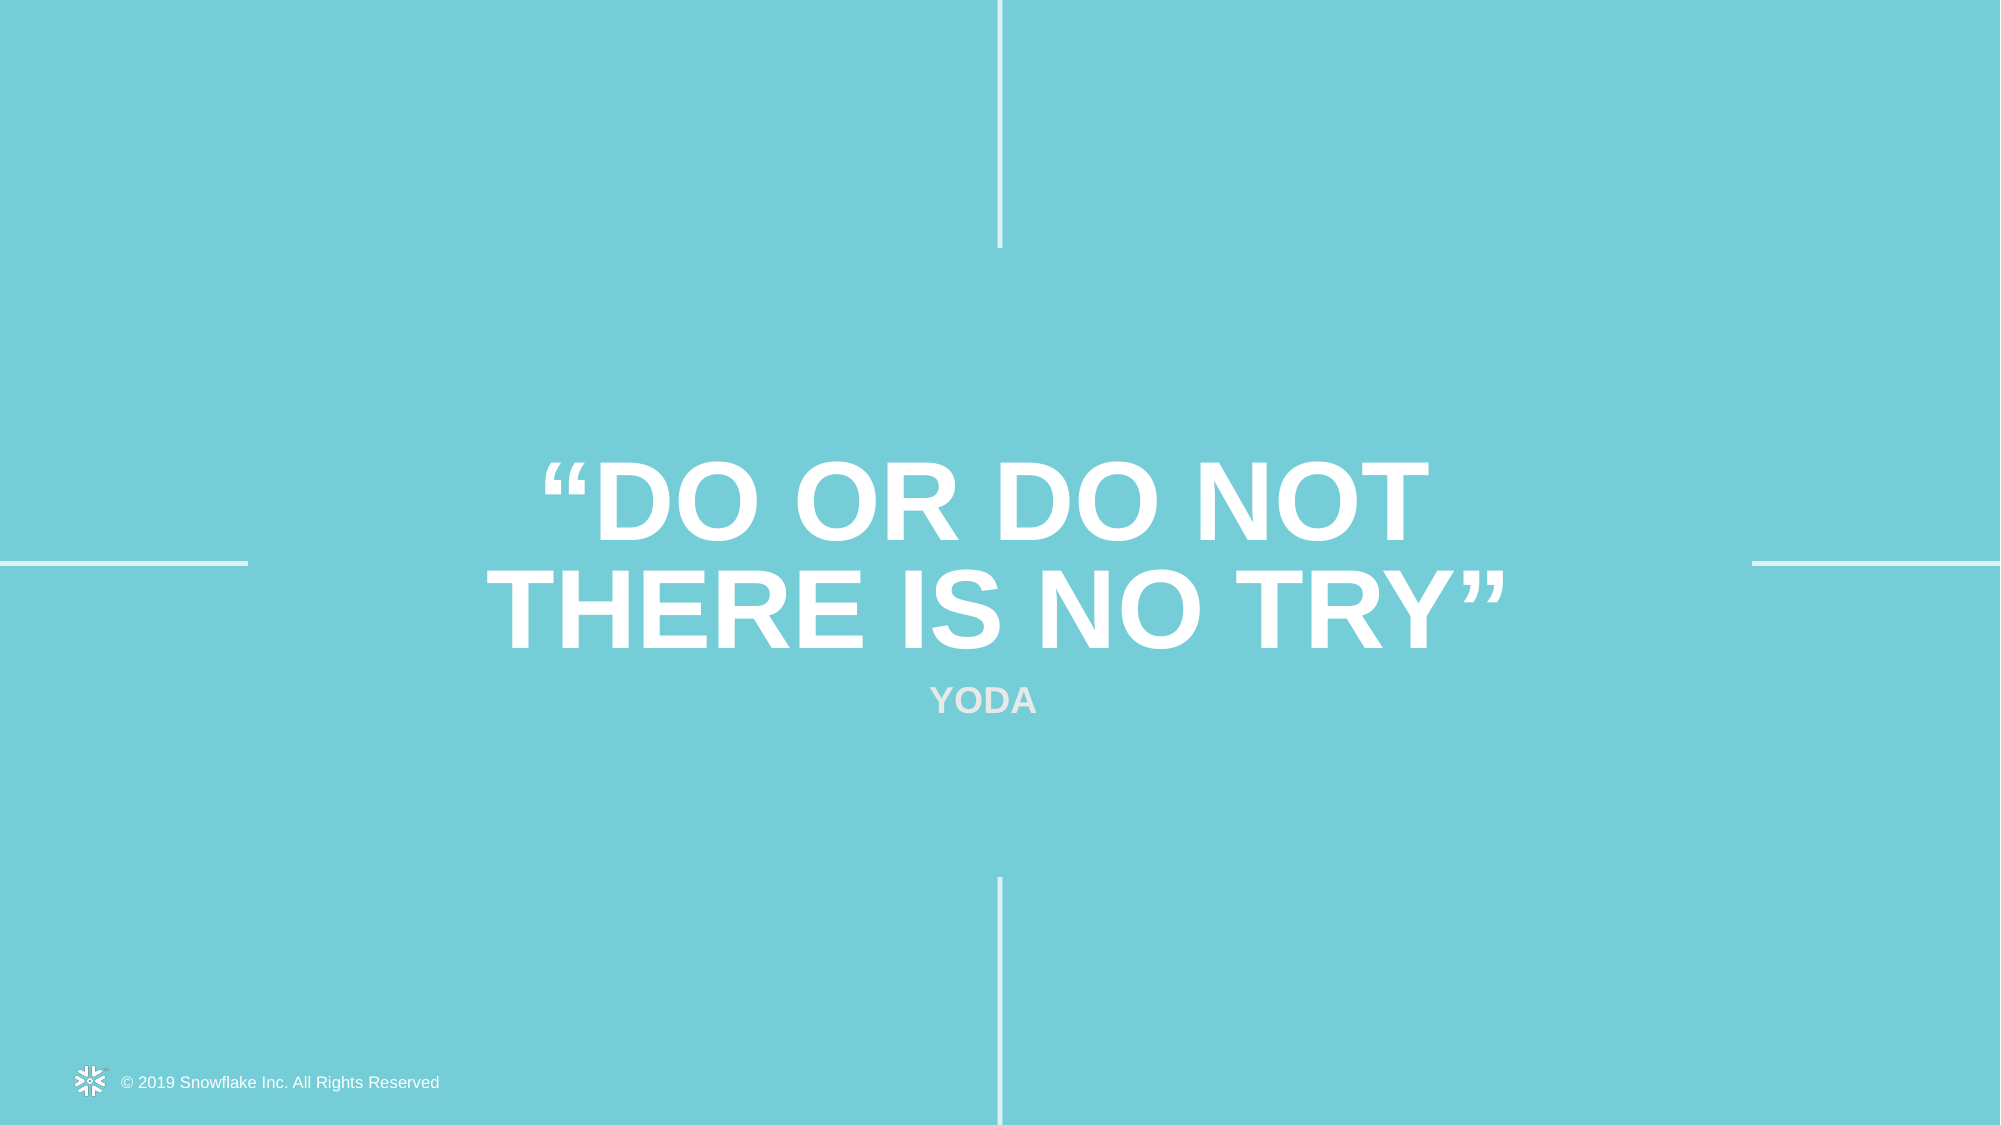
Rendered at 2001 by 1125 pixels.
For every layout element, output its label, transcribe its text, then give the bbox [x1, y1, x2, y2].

picture [73, 1064, 110, 1098]
text_box YODA [483, 668, 1484, 729]
list “DO OR DO NOT THERE IS NO TRY” [287, 265, 1713, 860]
